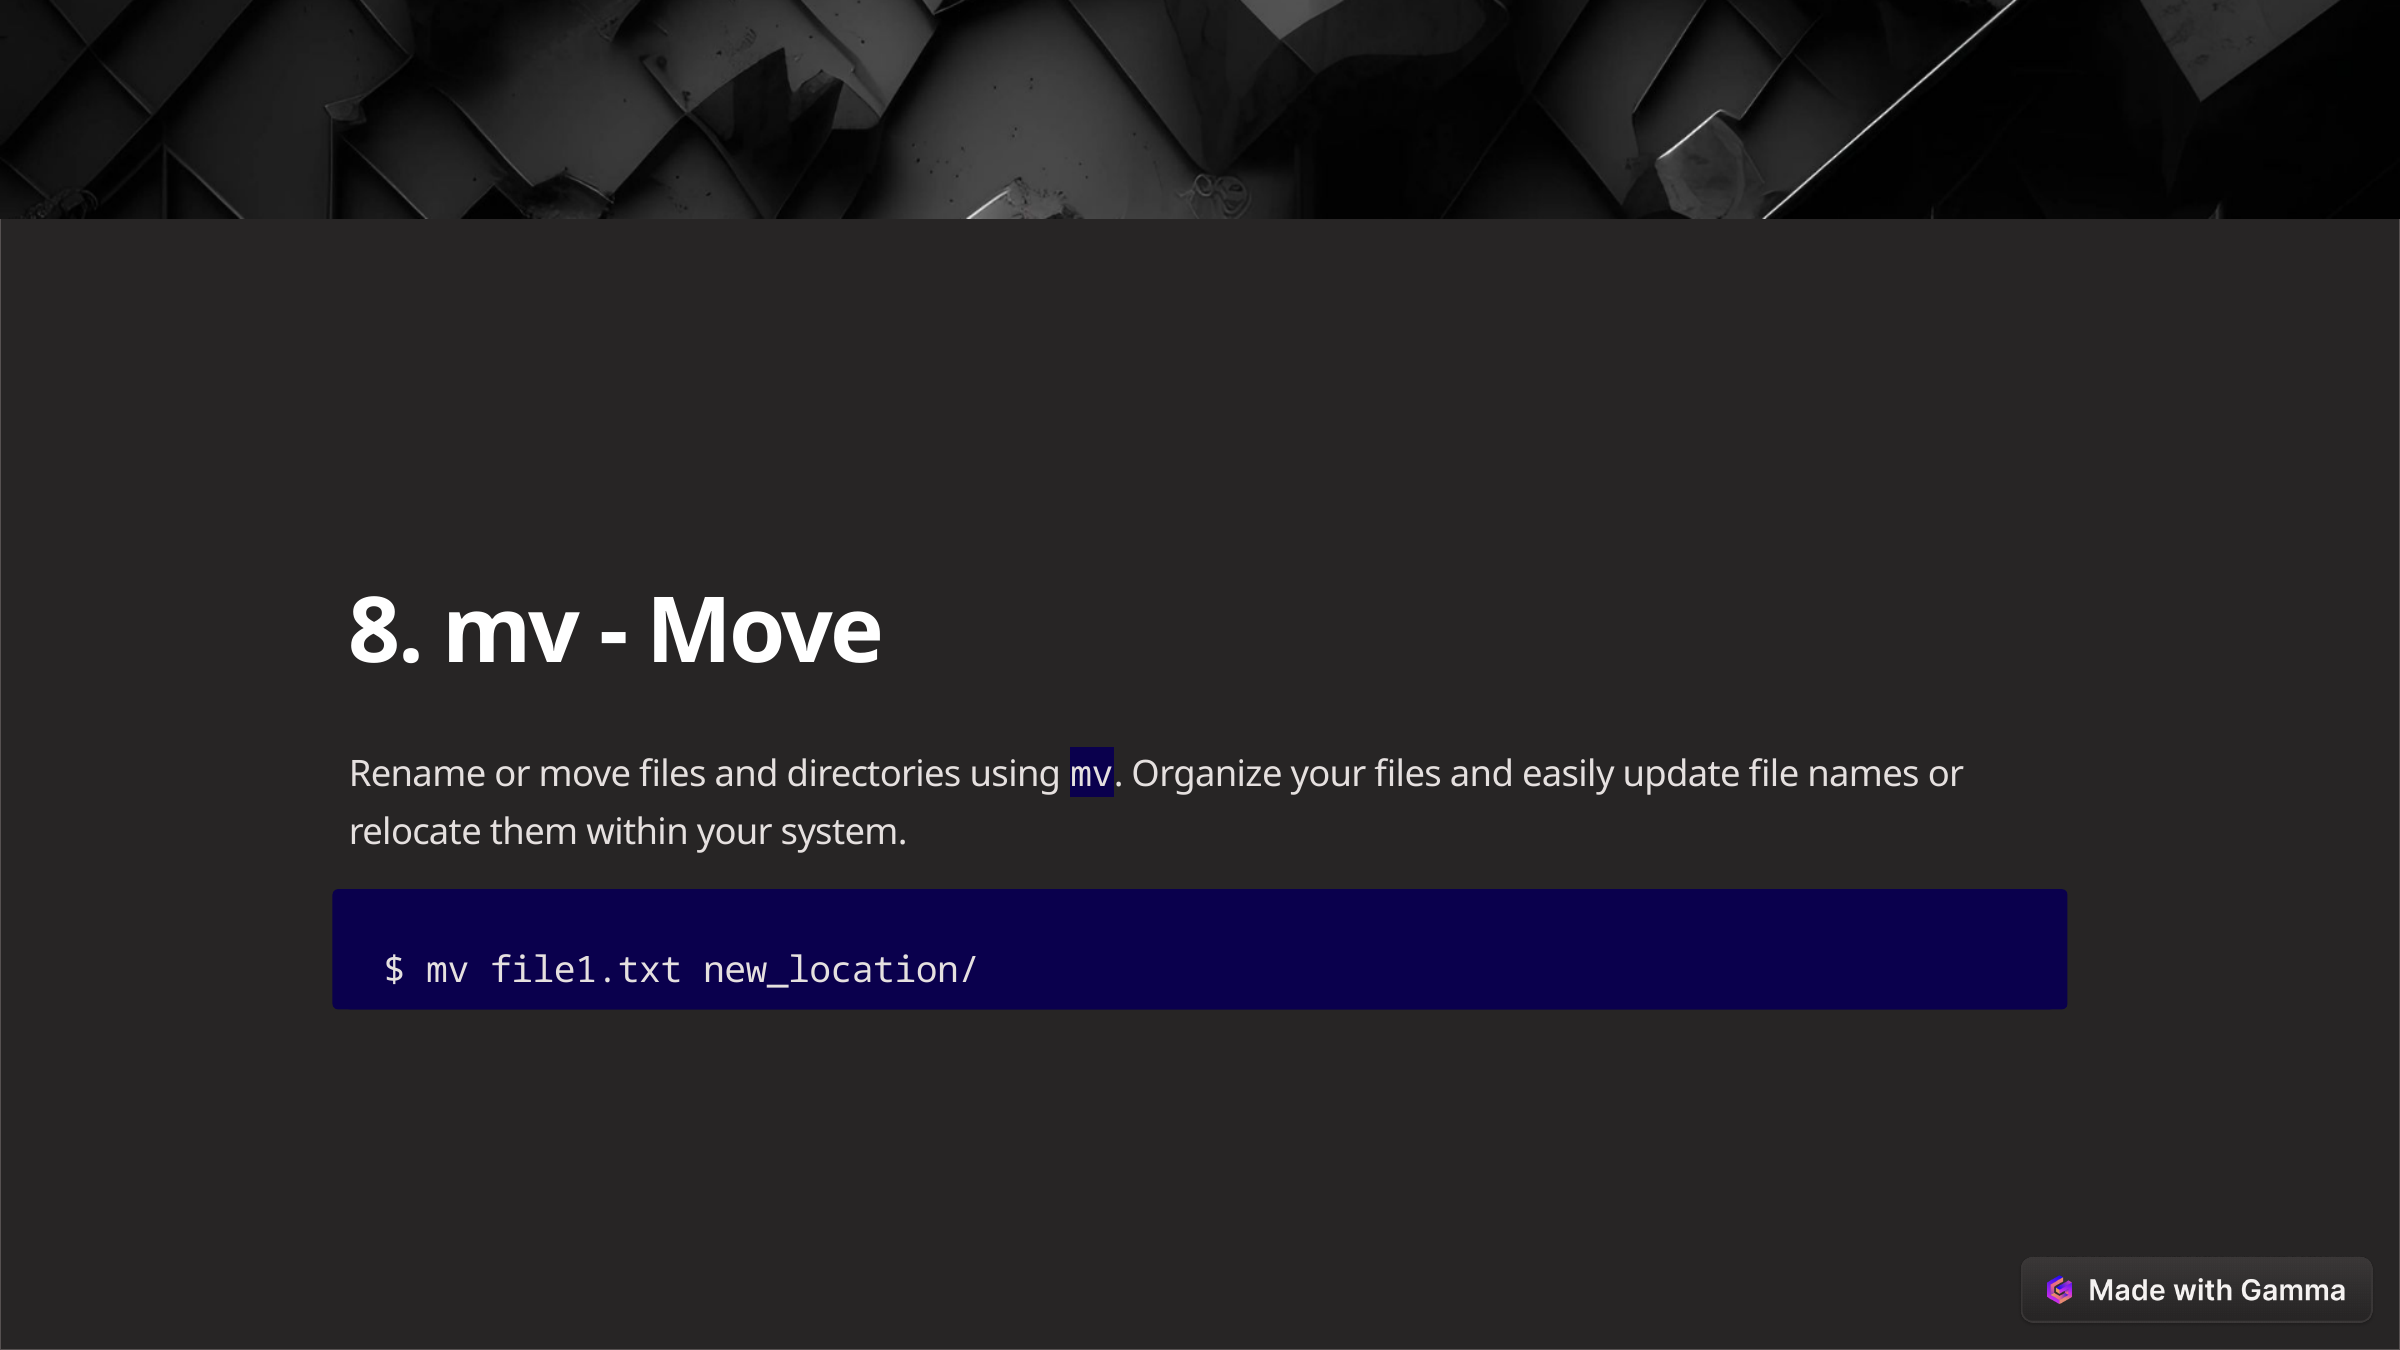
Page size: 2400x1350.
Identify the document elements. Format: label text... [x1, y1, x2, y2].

text_box Rename or move files and directories using mv. Organize your files and easily update file names or relocate them within your system. [334, 727, 2066, 849]
text_box 8. mv - Move [334, 559, 1064, 674]
picture [2008, 1244, 2385, 1335]
text_box $ mv file1.txt new_location/ [368, 916, 2031, 983]
text_box [332, 889, 2068, 1010]
text_box [0, 219, 2400, 1350]
picture [0, 0, 2400, 219]
